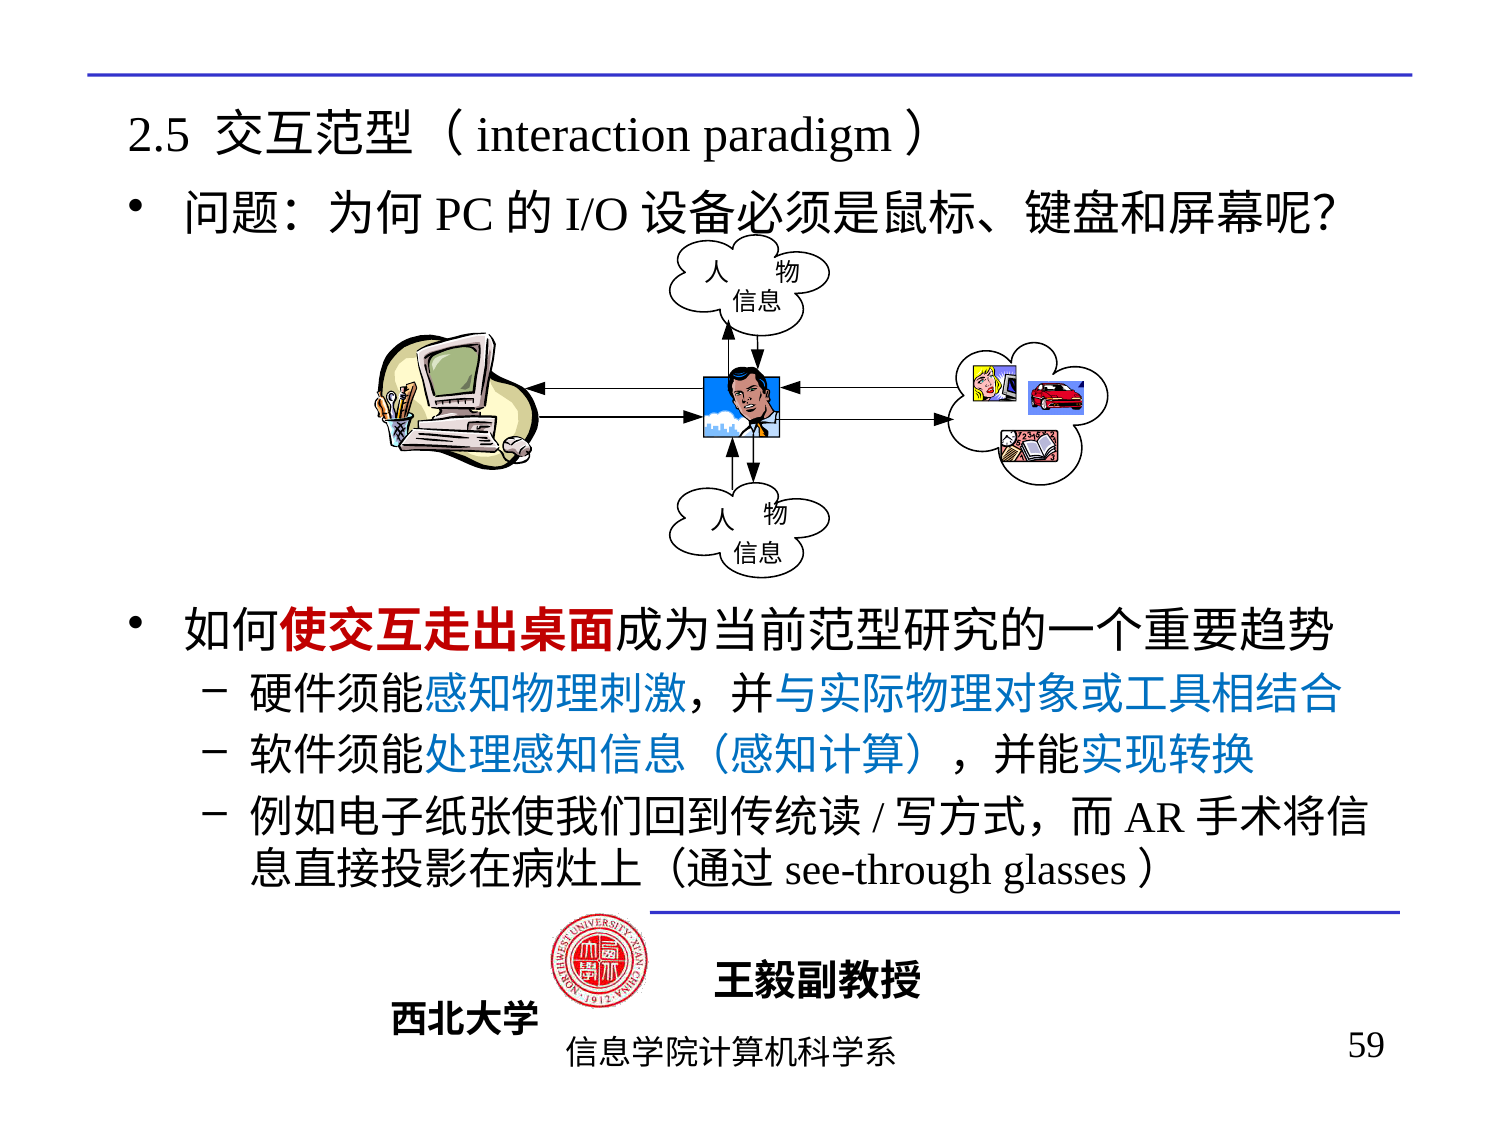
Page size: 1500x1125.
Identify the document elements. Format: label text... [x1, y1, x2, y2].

slide_number 59 [1087, 1012, 1401, 1088]
list 问题：为何PC的I/O设备必须是鼠标、键盘和屏幕呢？ 如何使交互走出桌面成为当前范型研究的一个重要趋势 硬件须能感知物理刺激，并与实际物理对象或工具相结合 软件须能处理感知信息（感知计算），并能实现转换 例如电子纸张使我们回到传统读/写方式，而AR手术将信息直接投影在病灶上（通过see-through glasses） [112, 174, 1388, 900]
title 2.5 交互范型（interaction paradigm） [112, 87, 1388, 174]
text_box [371, 231, 1112, 581]
